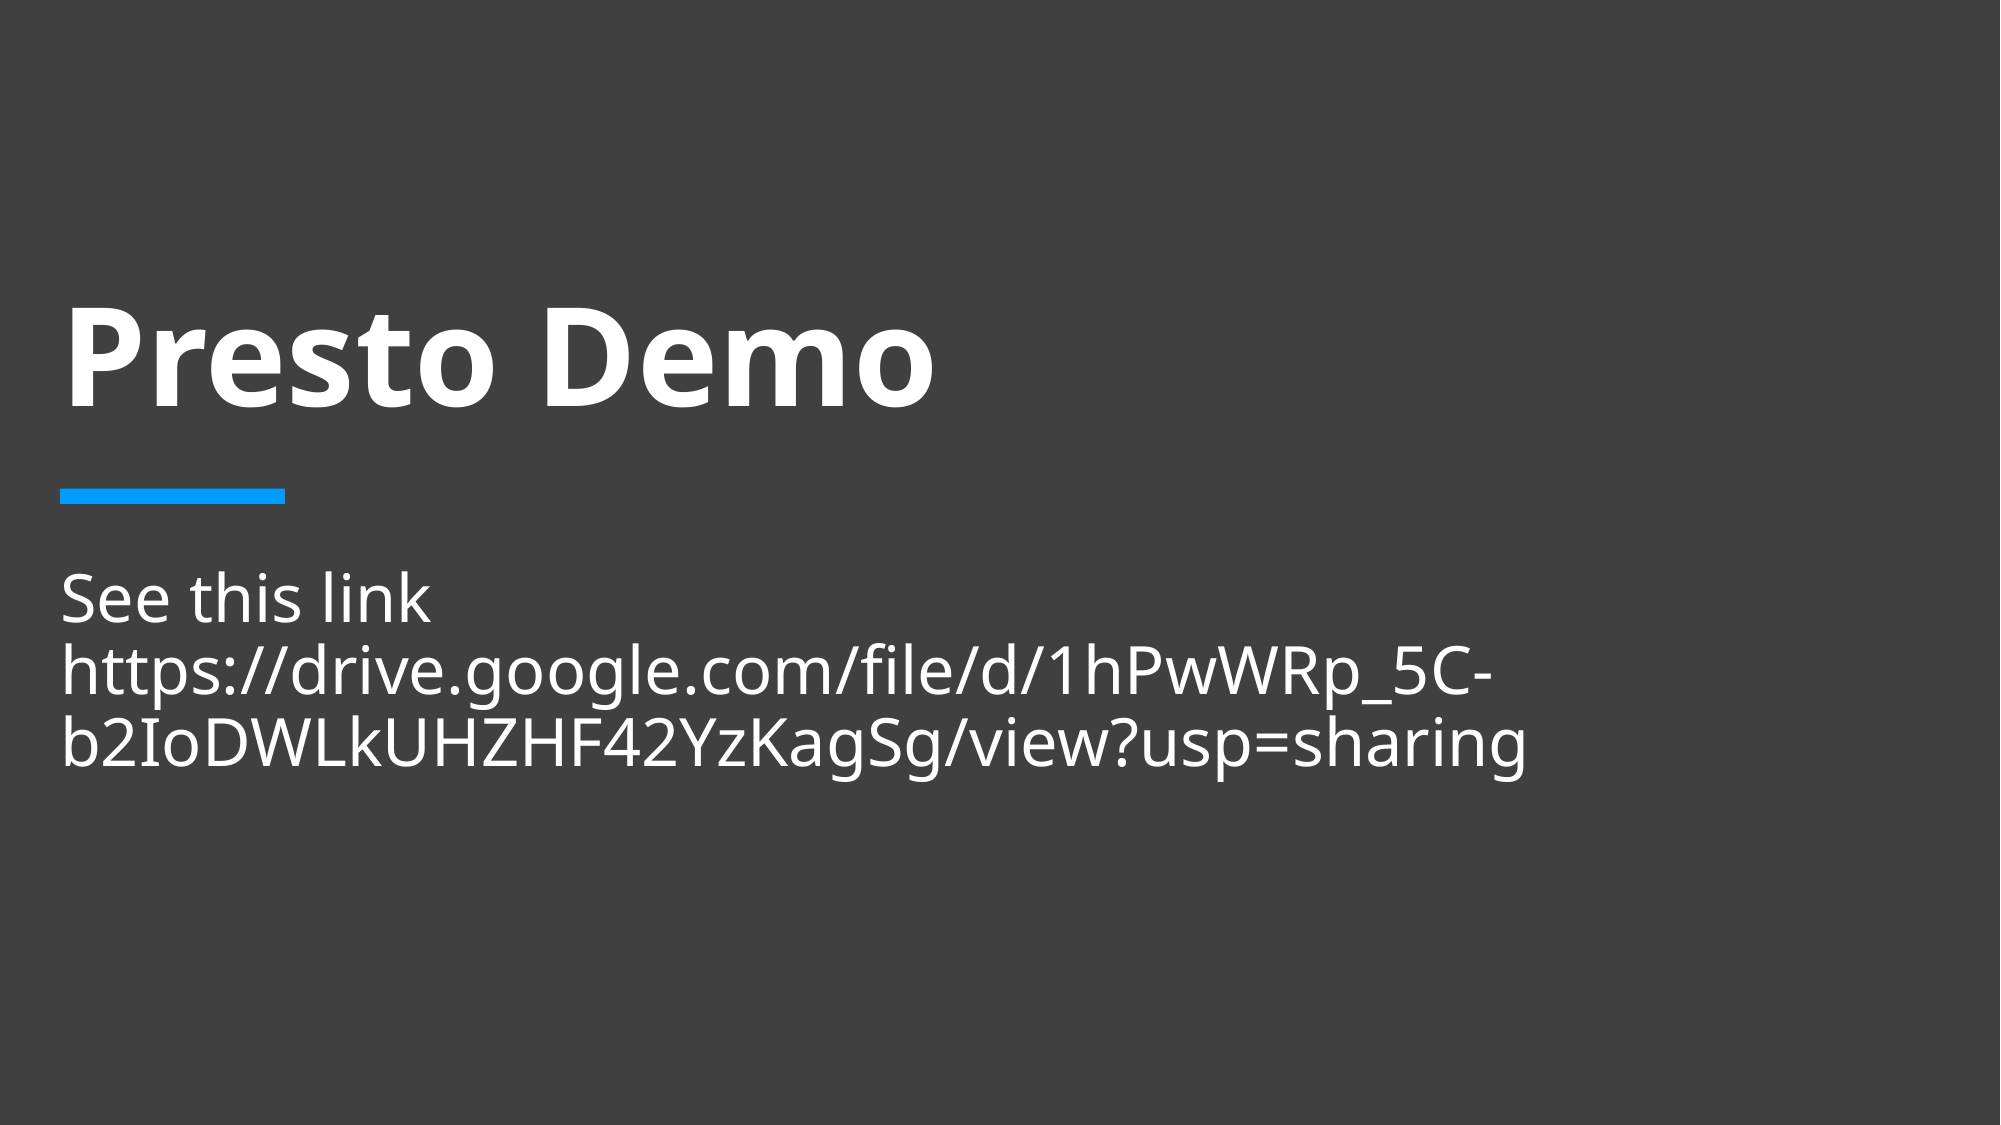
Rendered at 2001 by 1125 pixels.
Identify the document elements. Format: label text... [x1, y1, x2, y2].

title Presto Demo [60, 43, 1635, 433]
subtitle See this link https://drive.google.com/file/d/1hPwWRp_5C-b2IoDWLkUHZHF42YzKagSg/view?usp=sharing [60, 564, 1635, 1038]
